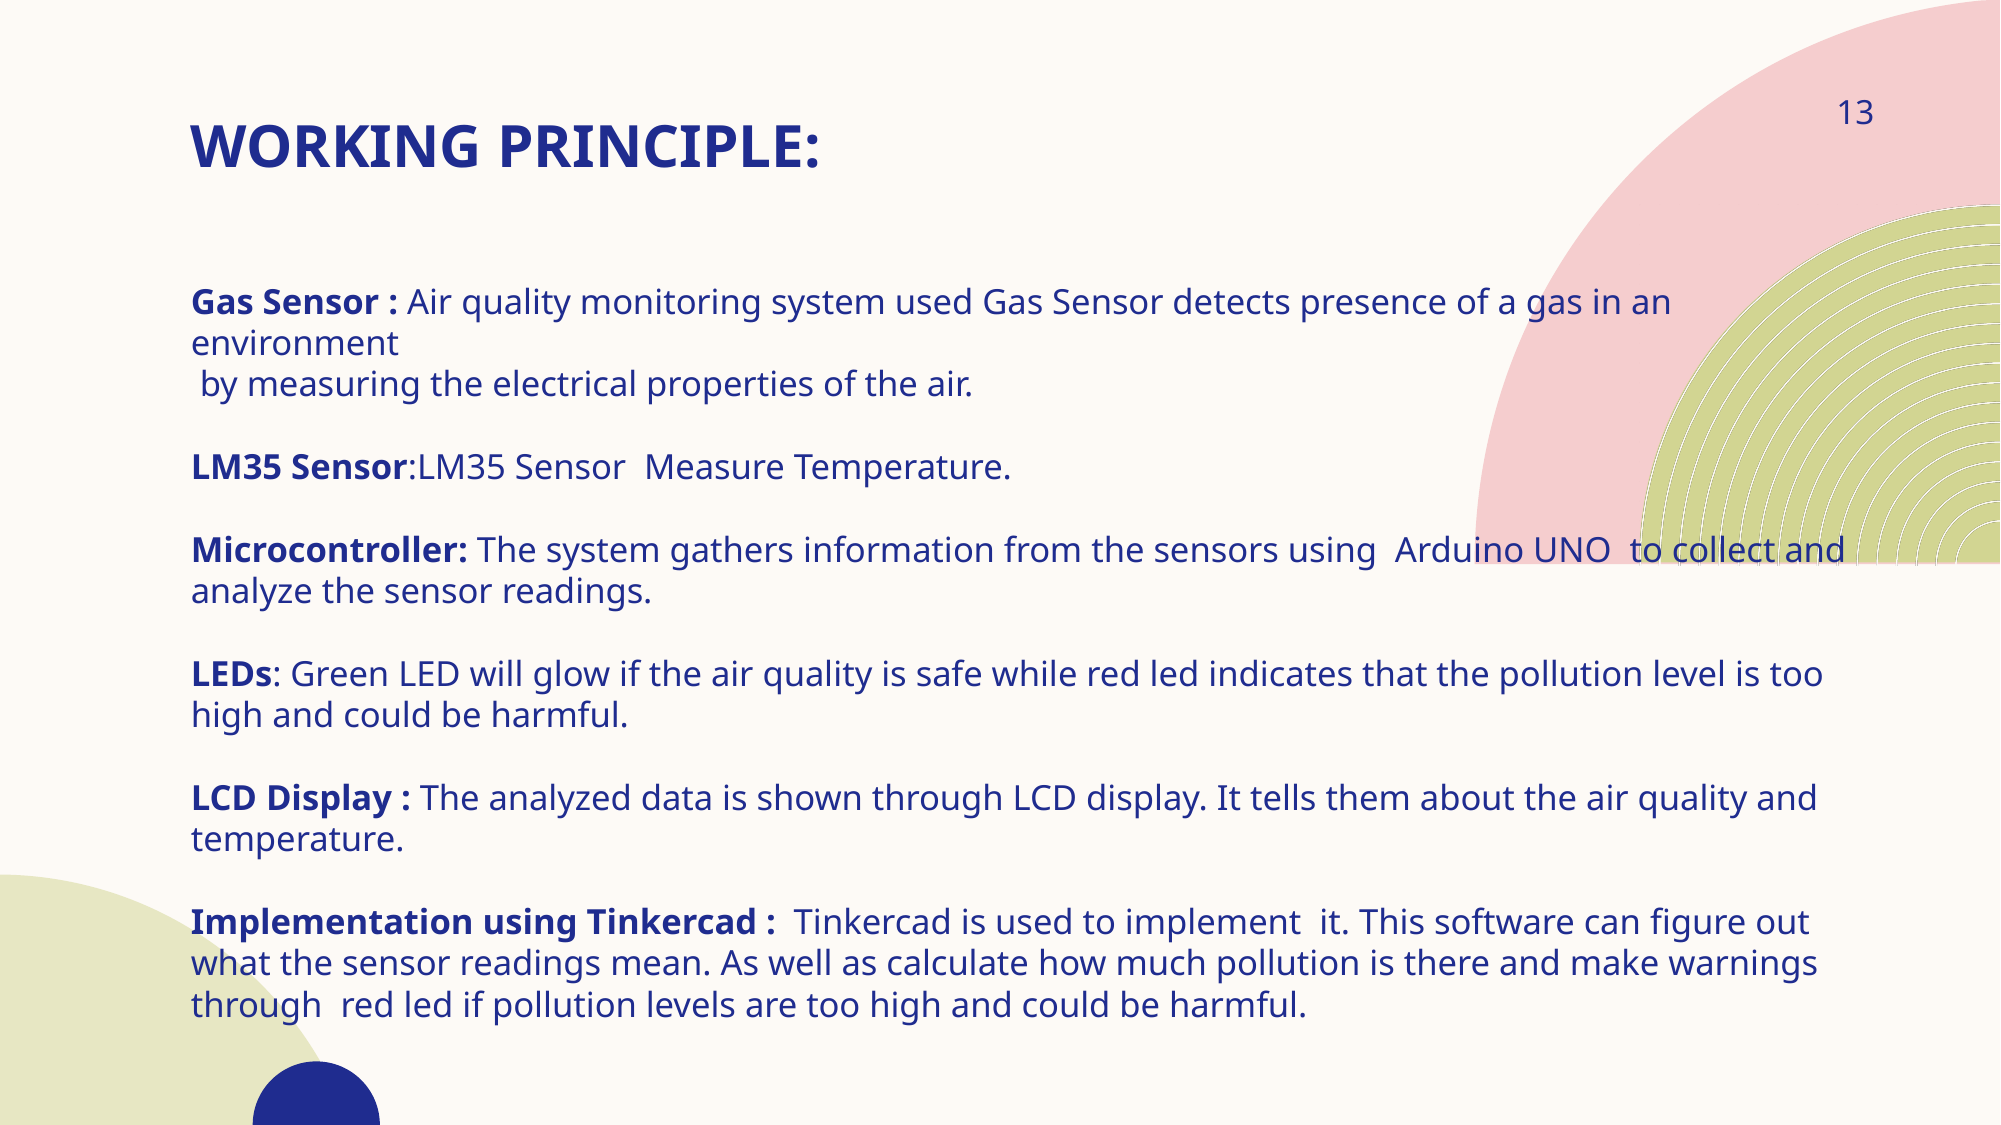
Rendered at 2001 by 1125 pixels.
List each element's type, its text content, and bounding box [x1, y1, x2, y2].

picture [1639, 204, 2001, 566]
list Gas Sensor : Air quality monitoring system used Gas Sensor detects presence of a gas in an environment by measuring the electrical properties of the air. LM35 Sensor:LM35 Sensor Measure Temperature. Microcontroller: The system gathers information from the sensors using Arduino UNO to collect and analyze the sensor readings. LEDs: Green LED will glow if the air quality is safe while red led indicates that the pollution level is too high and could be harmful. LCD Display : The analyzed data is shown through LCD display. It tells them about the air quality and temperature. Implementation using Tinkercad : Tinkercad is used to implement it. This software can figure out what the sensor readings mean. As well as calculate how much pollution is there and make warnings through red led if pollution levels are too high and could be harmful. [175, 224, 1901, 1026]
slide_number 13 [1712, 75, 1875, 153]
title Working principle: [175, 101, 1463, 180]
